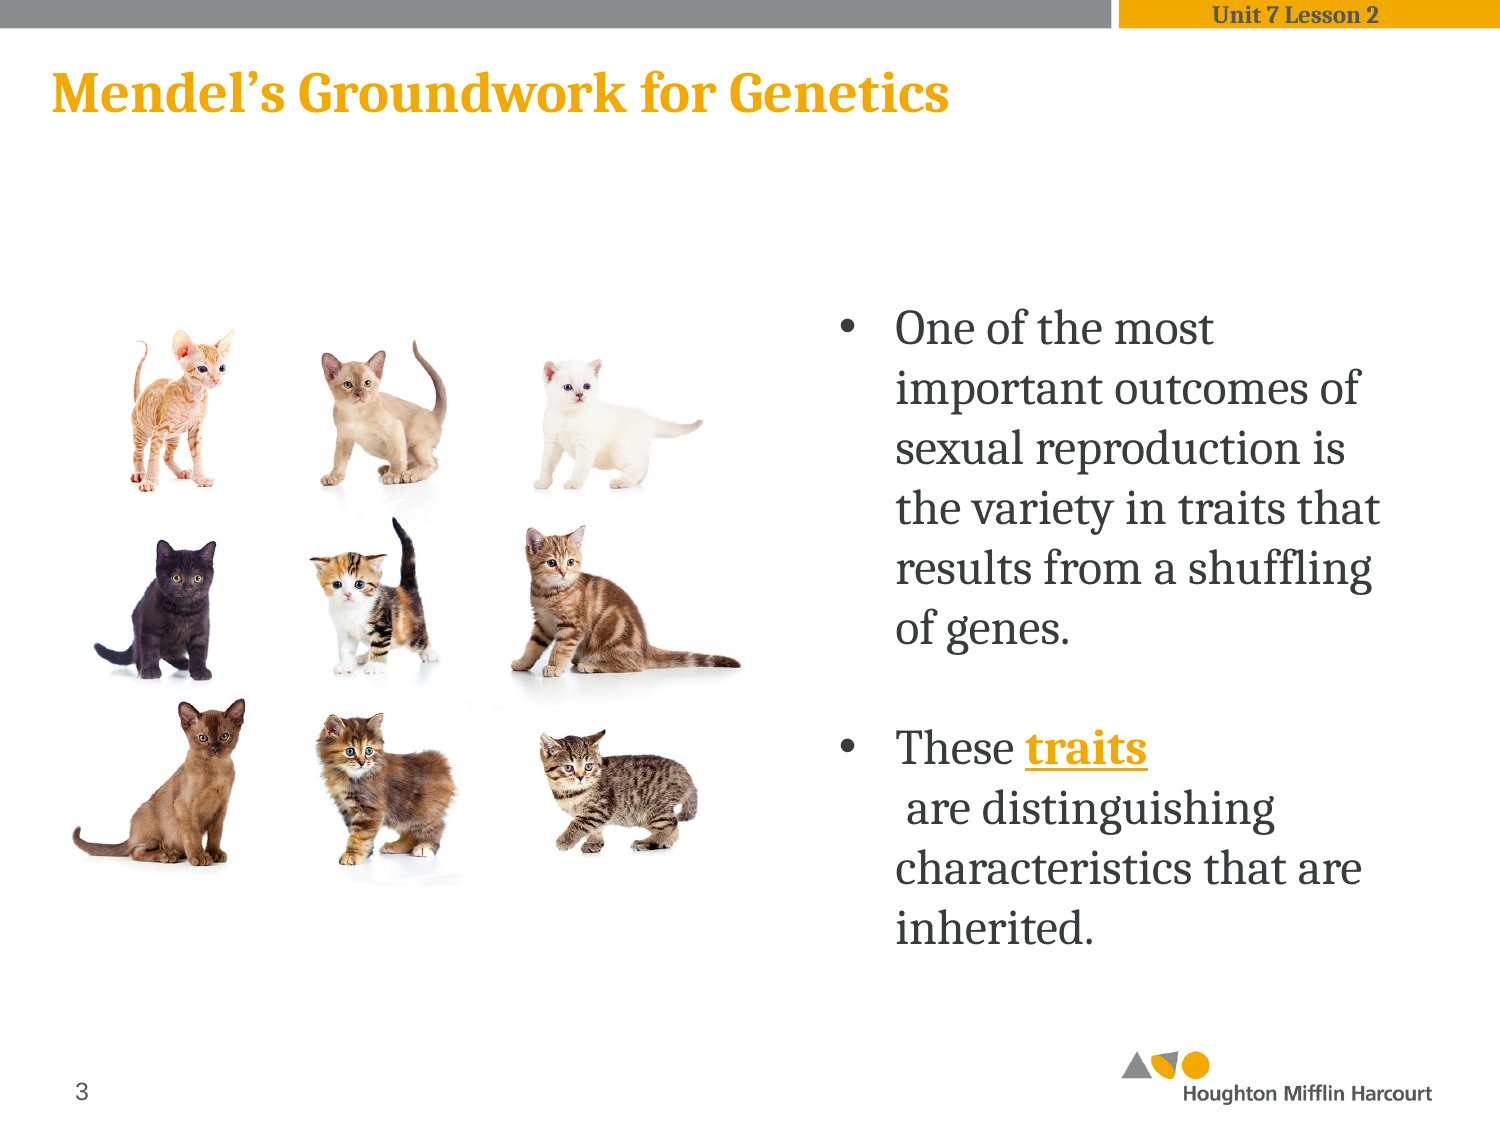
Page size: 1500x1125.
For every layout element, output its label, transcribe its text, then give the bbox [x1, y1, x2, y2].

slide_number ‹#› [75, 1045, 187, 1106]
title Mendel’s Groundwork for Genetics [51, 46, 1401, 150]
picture [23, 309, 792, 886]
picture [1119, 1049, 1434, 1107]
text_box One of the most important outcomes of sexual reproduction is the variety in traits that results from a shuffling of genes. These traits are distinguishing characteristics that are inherited. [824, 287, 1433, 909]
text_box Unit 7 Lesson 2 [1197, 0, 1411, 36]
